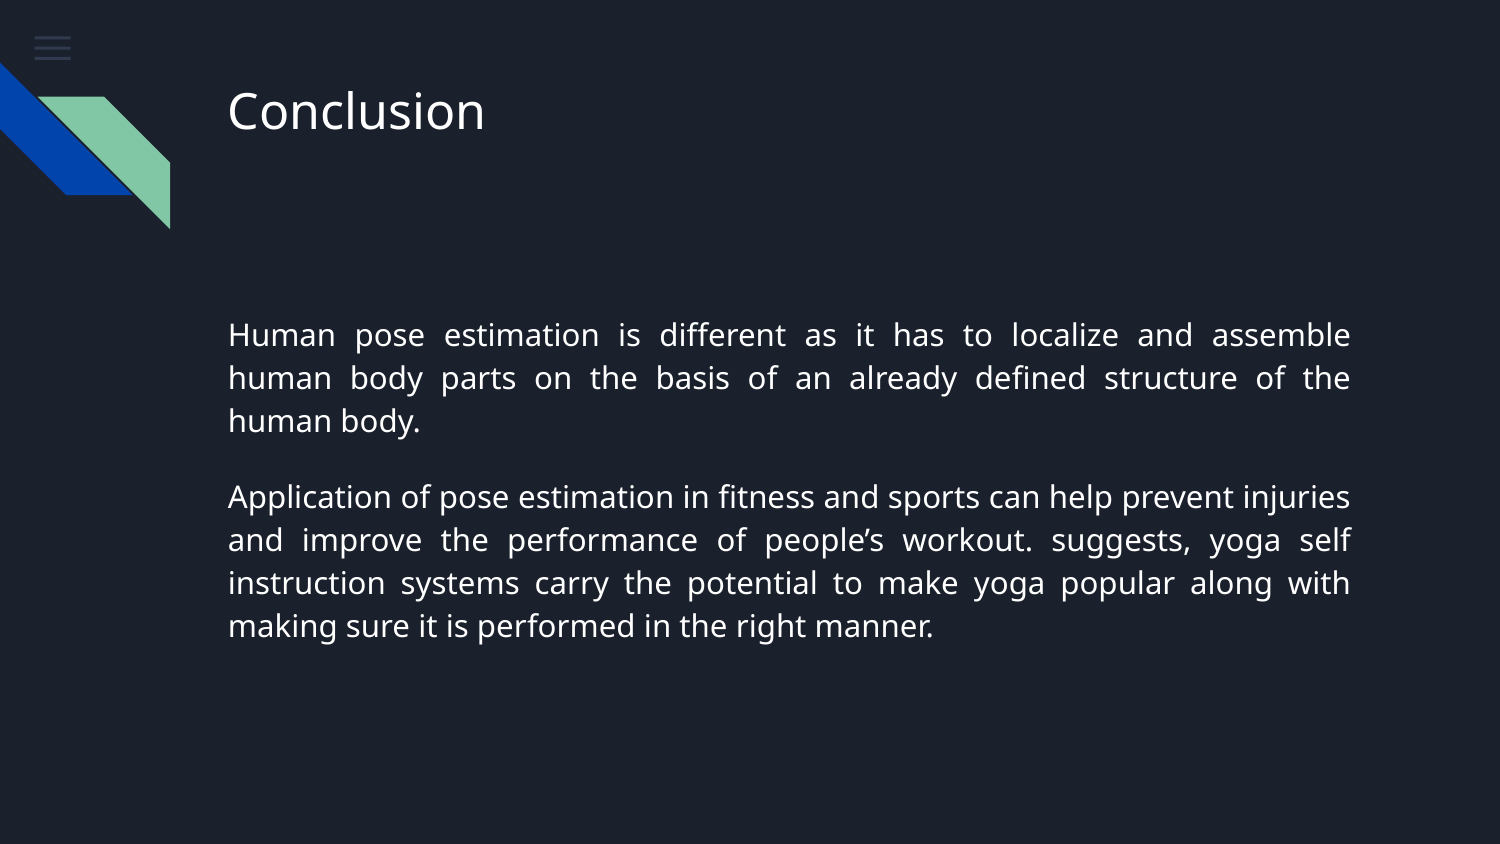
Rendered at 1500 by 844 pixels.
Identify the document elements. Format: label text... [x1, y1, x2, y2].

title Conclusion [212, 64, 1368, 215]
list Human pose estimation is different as it has to localize and assemble human body parts on the basis of an already defined structure of the human body. Application of pose estimation in fitness and sports can help prevent injuries and improve the performance of people’s workout. suggests, yoga self instruction systems carry the potential to make yoga popular along with making sure it is performed in the right manner. [212, 294, 1368, 772]
